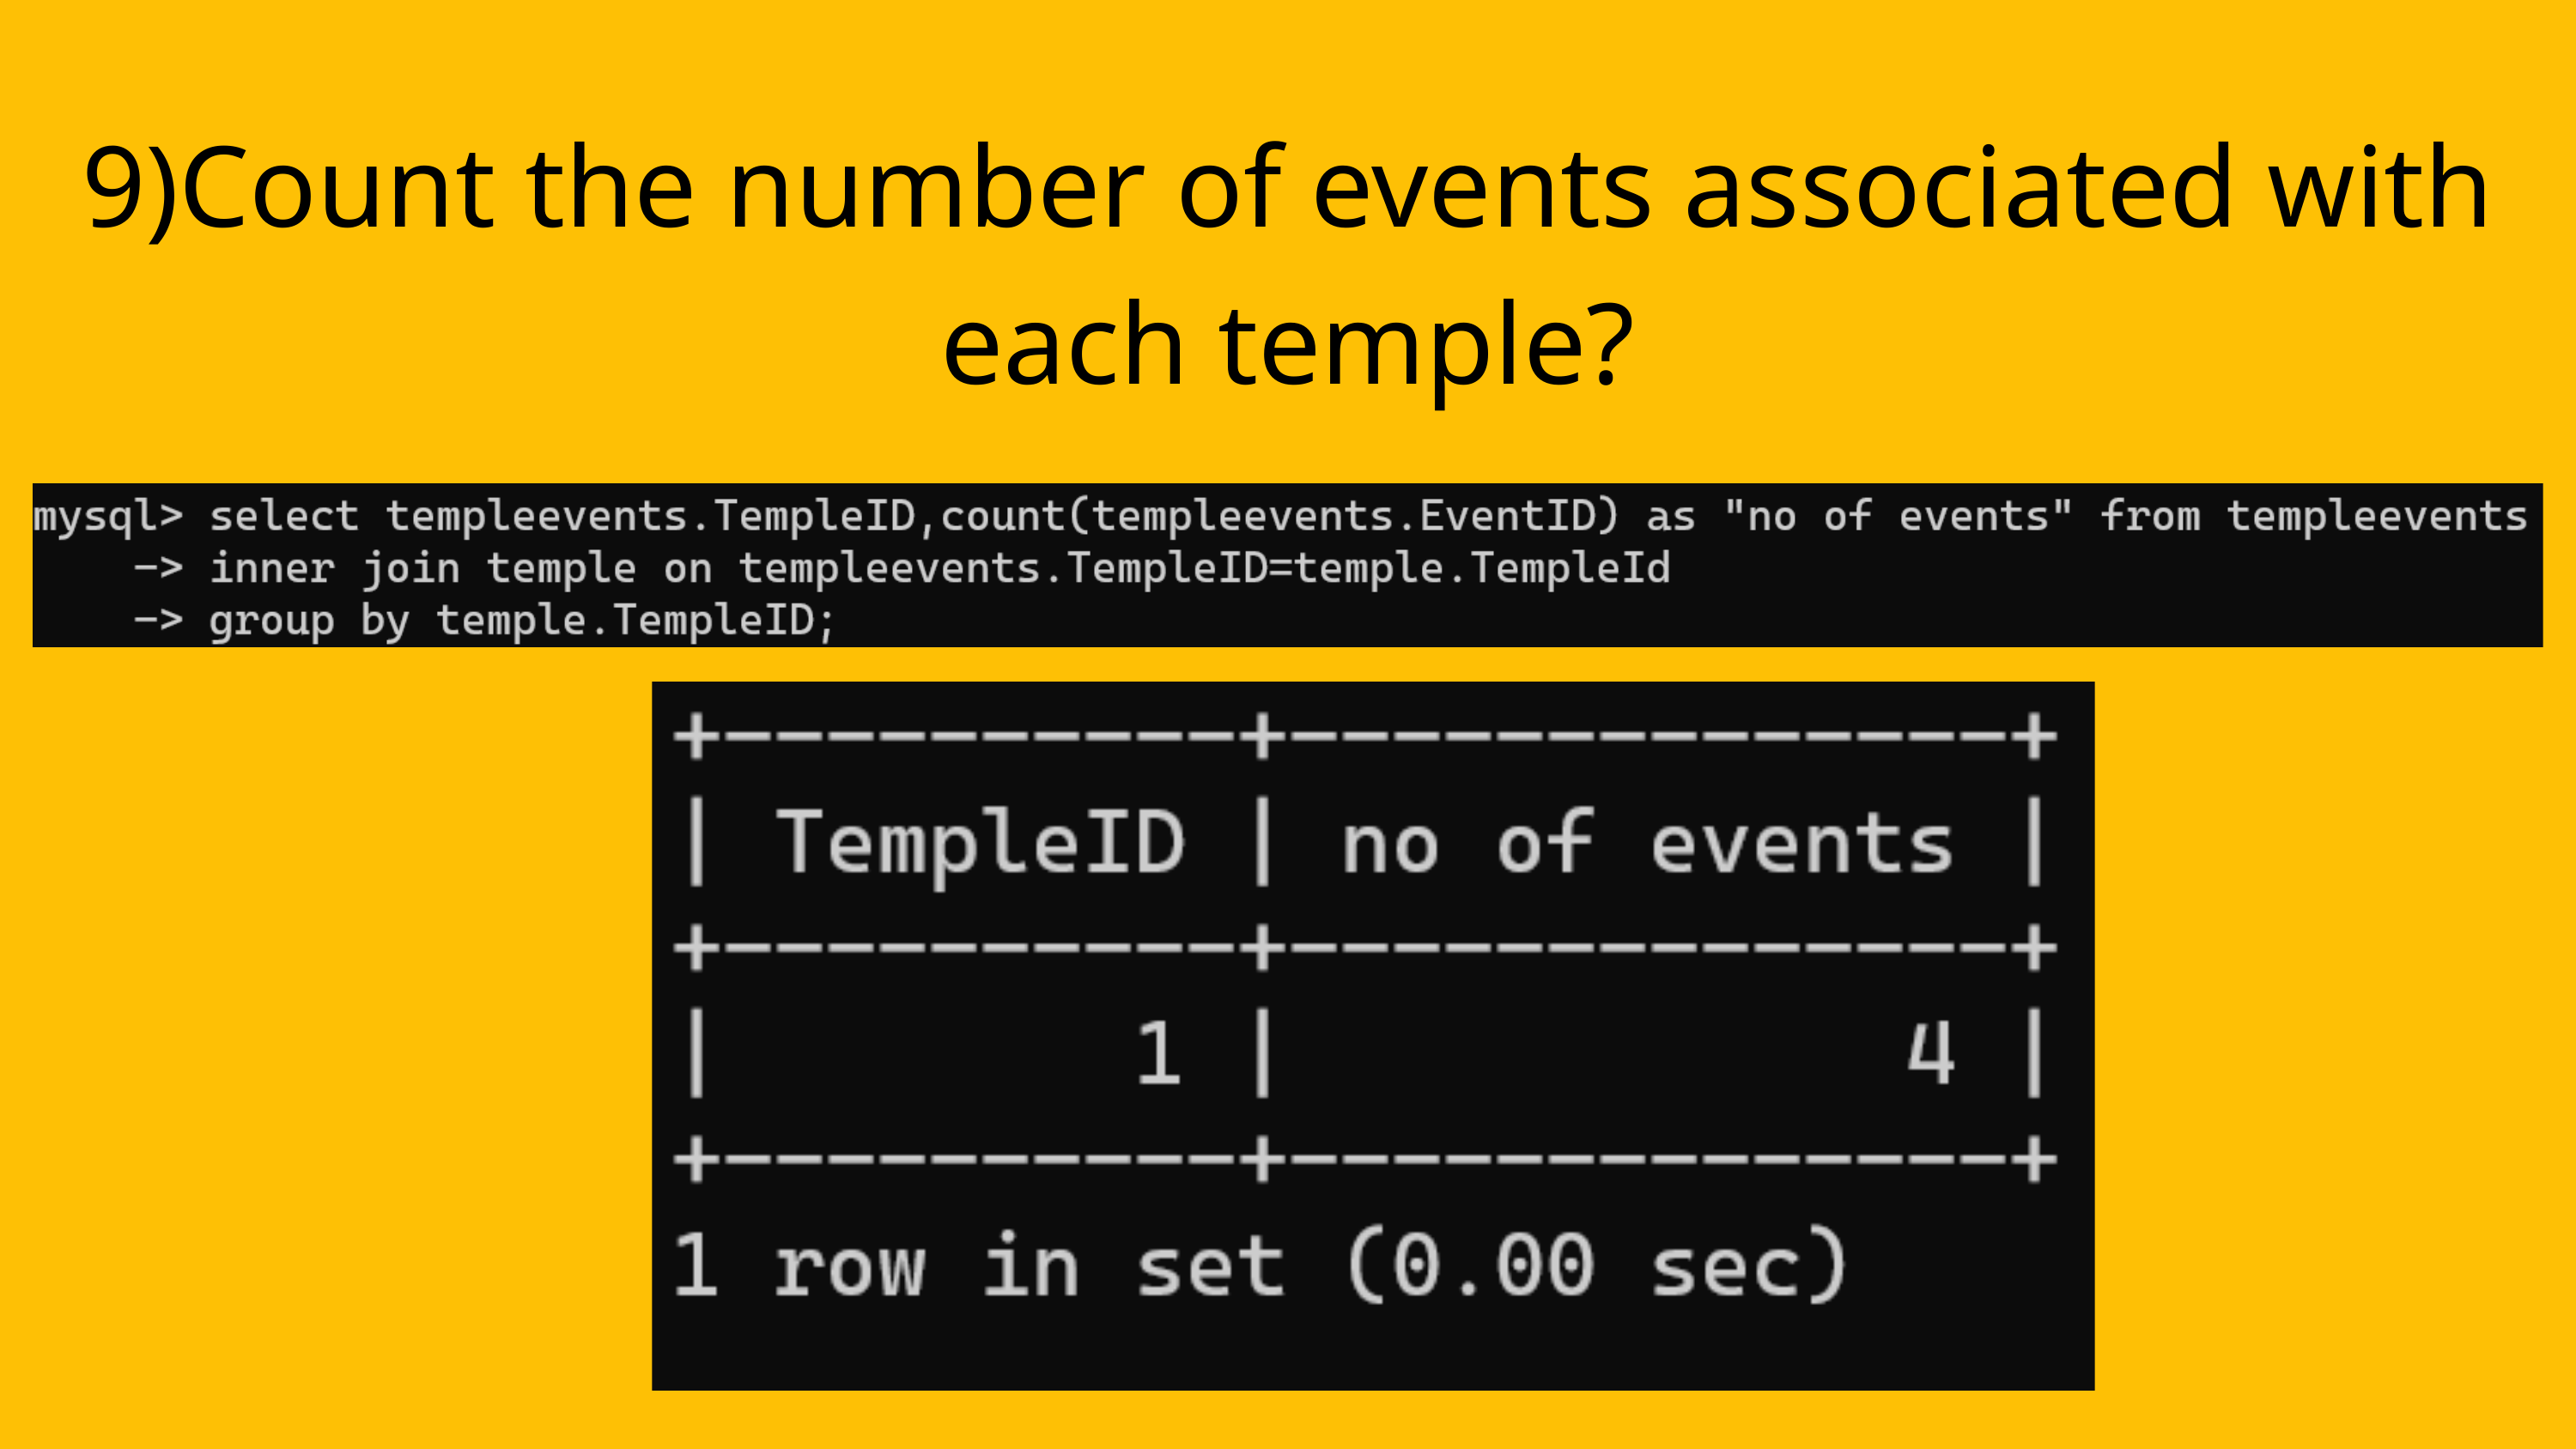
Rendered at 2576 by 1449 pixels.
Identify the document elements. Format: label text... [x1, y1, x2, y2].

text_box [652, 682, 2095, 1391]
text_box 9)Count the number of events associated with each temple? [0, 93, 2576, 573]
text_box [33, 573, 2543, 647]
